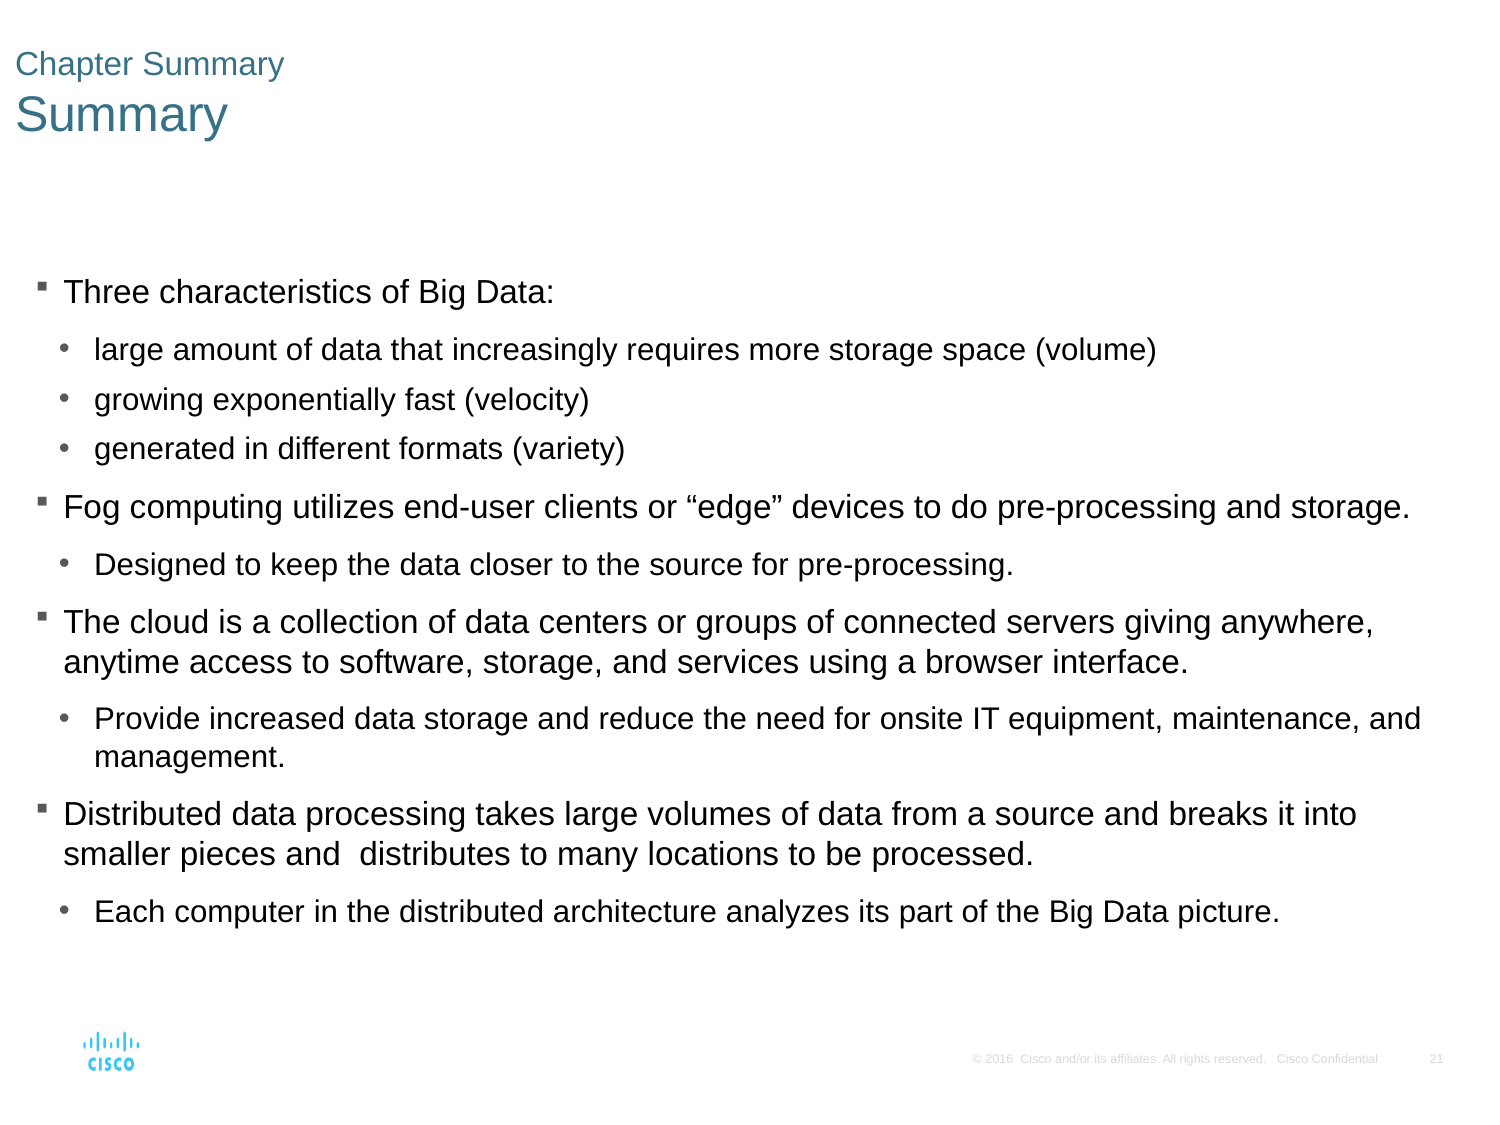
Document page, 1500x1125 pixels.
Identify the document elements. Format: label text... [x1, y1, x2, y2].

list Three characteristics of Big Data: large amount of data that increasingly requires more storage space (volume) growing exponentially fast (velocity) generated in different formats (variety) Fog computing utilizes end-user clients or “edge” devices to do pre-processing and storage. Designed to keep the data closer to the source for pre-processing. The cloud is a collection of data centers or groups of connected servers giving anywhere, anytime access to software, storage, and services using a browser interface. Provide increased data storage and reduce the need for onsite IT equipment, maintenance, and management. Distributed data processing takes large volumes of data from a source and breaks it into smaller pieces and distributes to many locations to be processed. Each computer in the distributed architecture analyzes its part of the Big Data picture. [20, 262, 1480, 945]
title Chapter Summary Summary [0, 9, 1500, 175]
